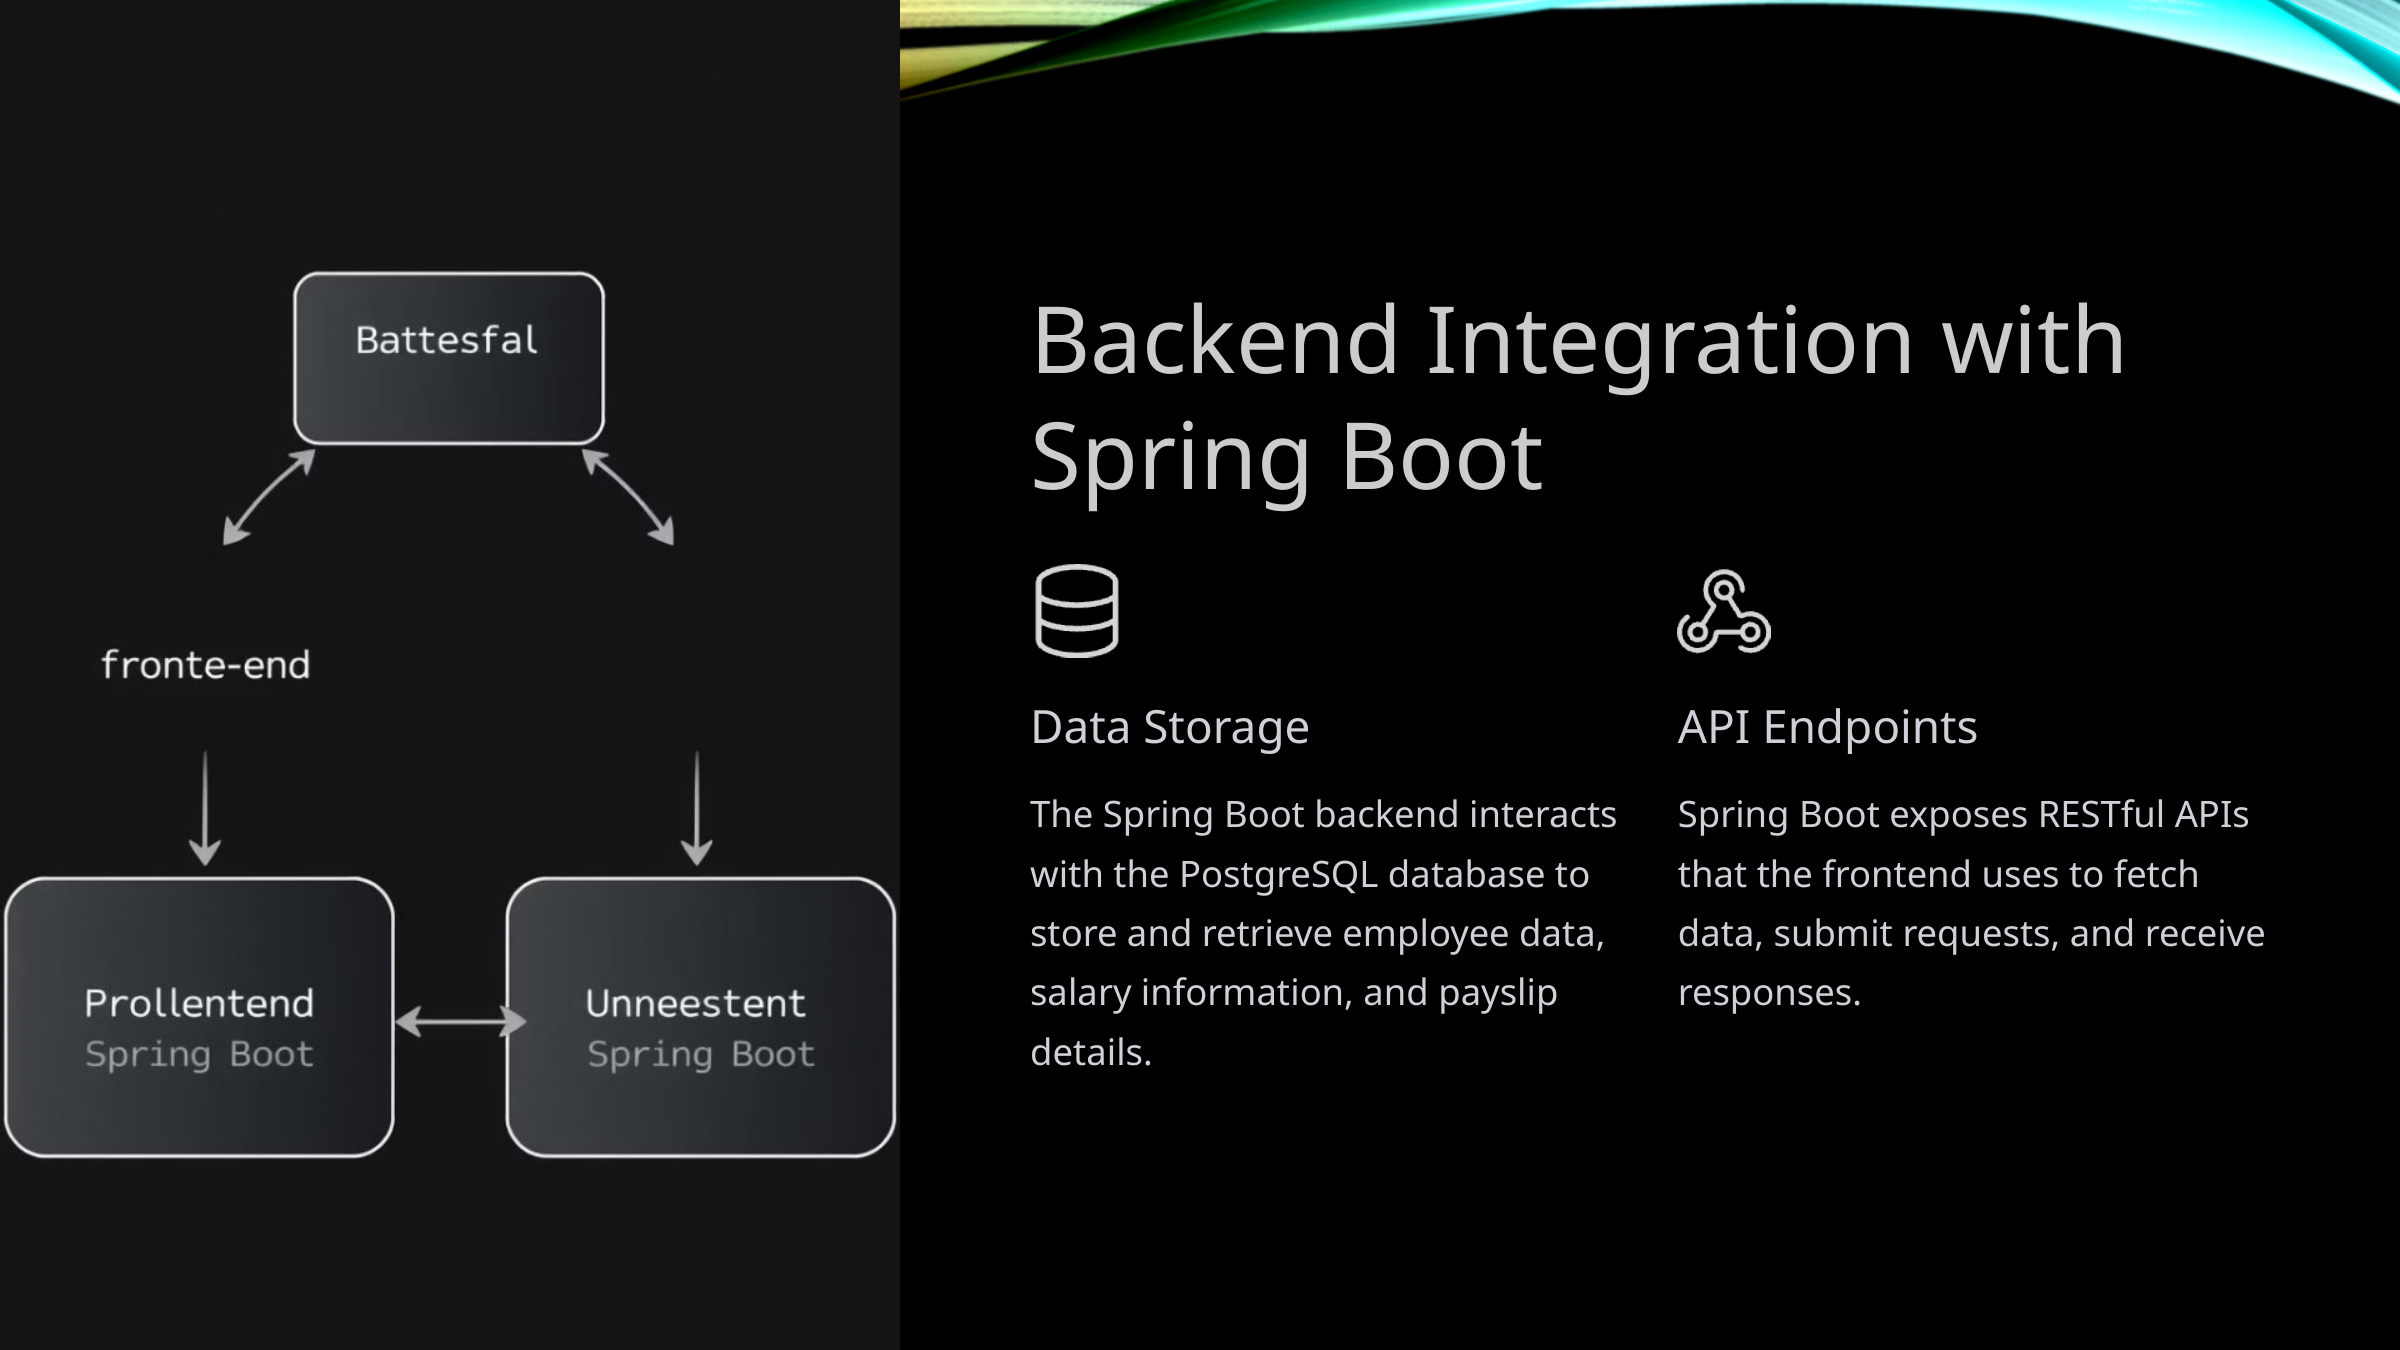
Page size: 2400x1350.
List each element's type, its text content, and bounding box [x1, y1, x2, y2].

picture [1677, 564, 1772, 659]
text_box API Endpoints [1677, 695, 2143, 754]
text_box Data Storage [1030, 695, 1496, 754]
text_box Spring Boot exposes RESTful APIs that the frontend uses to fetch data, submit requests, and receive responses. [1677, 775, 2270, 1014]
text_box Backend Integration with Spring Boot [1030, 276, 2270, 510]
text_box The Spring Boot backend interacts with the PostgreSQL database to store and retrieve employee data, salary information, and payslip details. [1030, 775, 1622, 1074]
picture [0, 0, 2400, 1350]
picture [1029, 564, 1124, 659]
